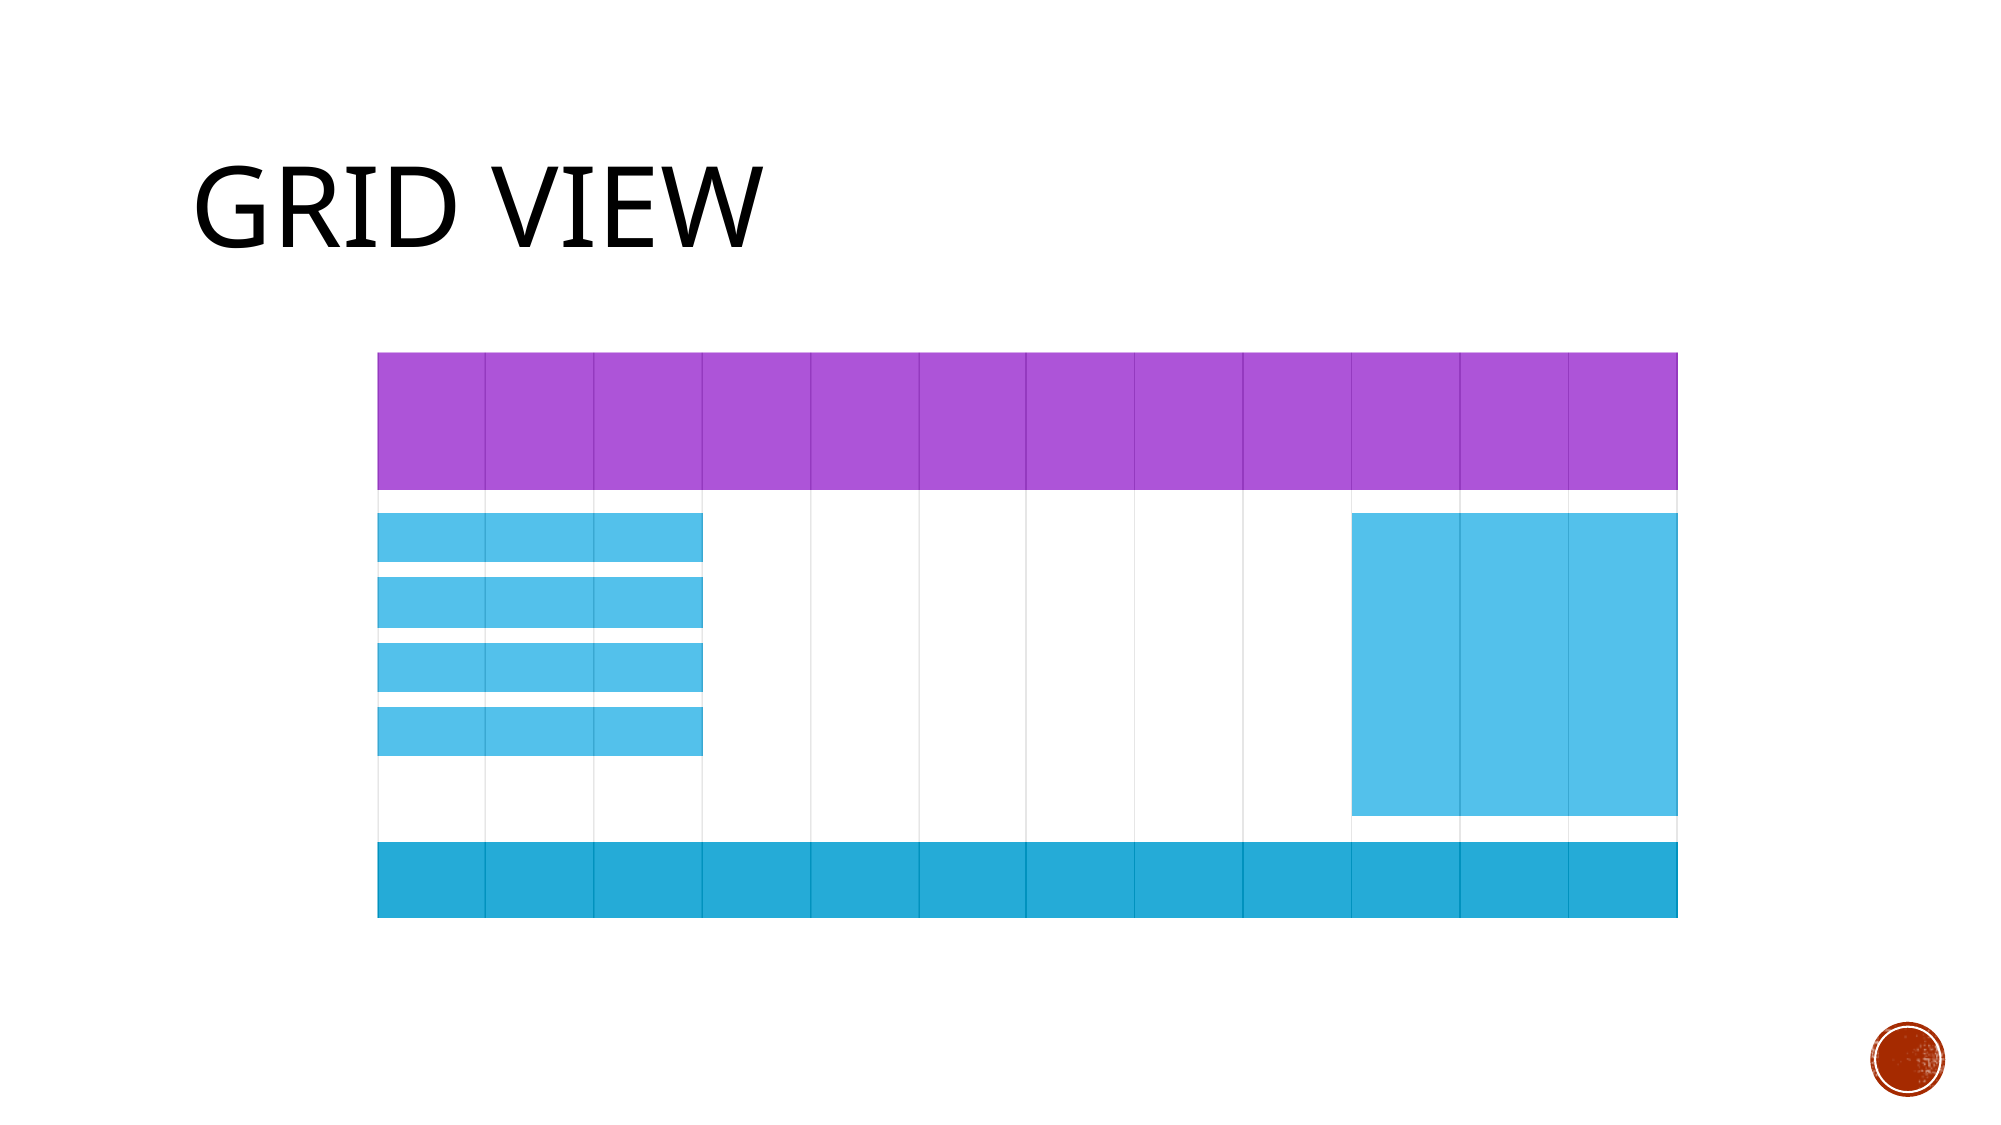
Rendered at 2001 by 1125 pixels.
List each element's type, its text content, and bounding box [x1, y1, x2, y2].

title Grid VIEW [175, 79, 1826, 344]
picture [366, 343, 1691, 927]
